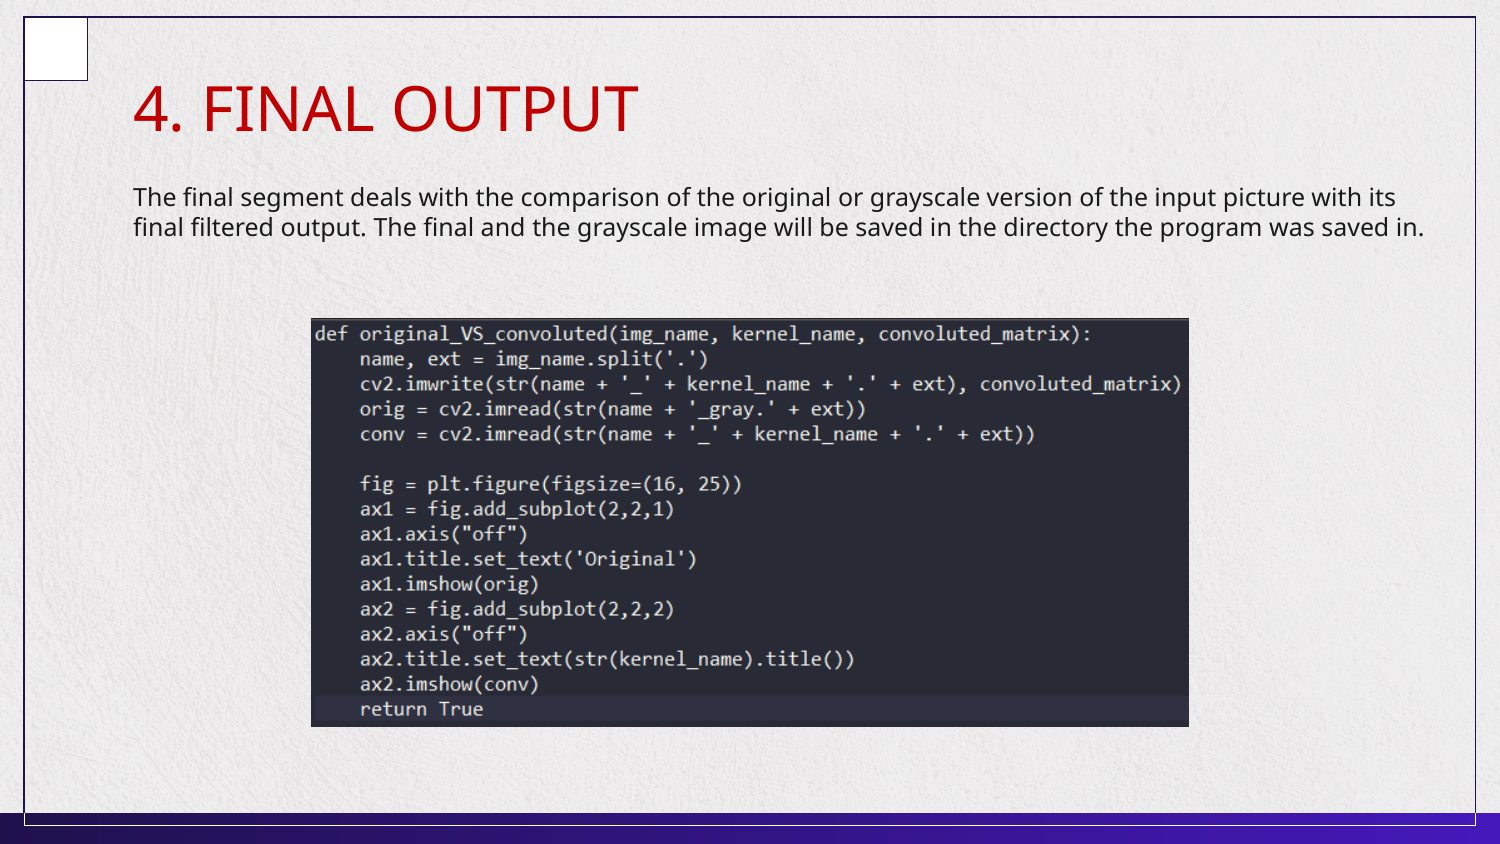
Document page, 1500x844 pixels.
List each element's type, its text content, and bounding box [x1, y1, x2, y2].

text_box The final segment deals with the comparison of the original or grayscale version of the input picture with its final filtered output. The final and the grayscale image will be saved in the directory the program was saved in. [118, 166, 1464, 321]
picture [0, 0, 1500, 844]
title 4. FINAL OUTPUT [118, 53, 1464, 148]
